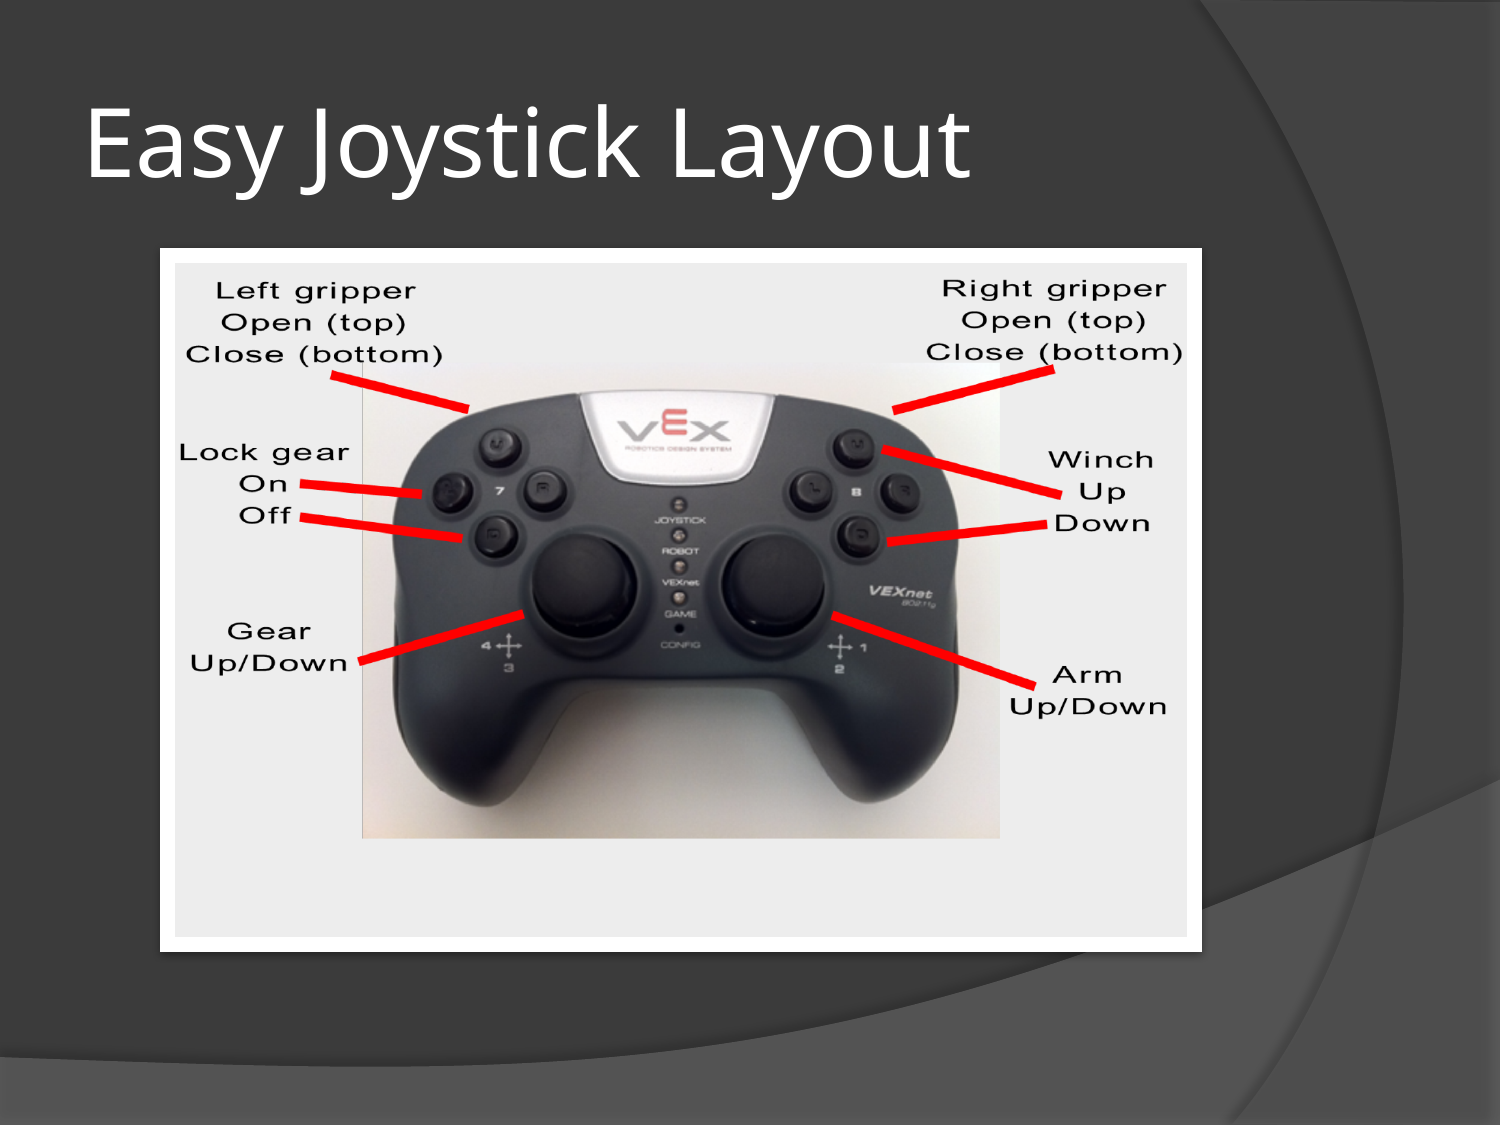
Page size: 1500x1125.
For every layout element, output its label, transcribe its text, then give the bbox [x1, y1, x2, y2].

picture [174, 262, 1188, 938]
title Easy Joystick Layout [75, 45, 1300, 233]
